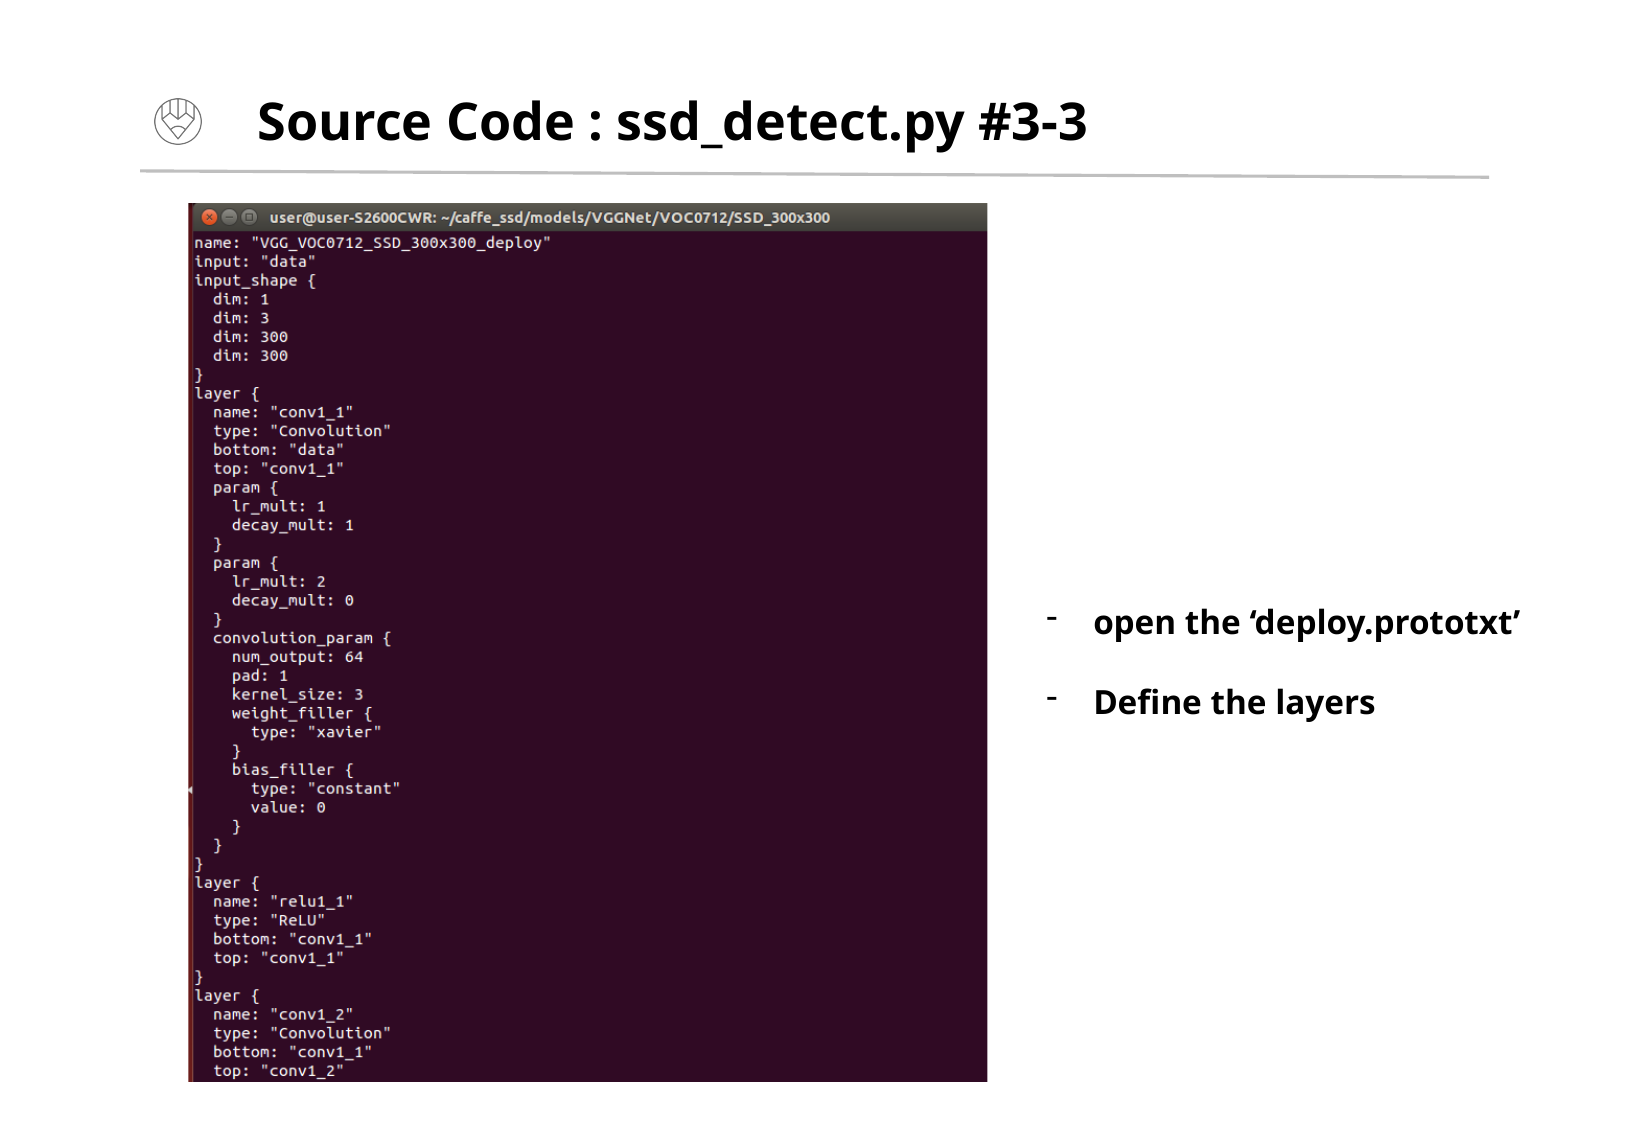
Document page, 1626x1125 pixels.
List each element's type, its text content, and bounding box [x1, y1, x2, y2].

text_box Source Code : ssd_detect.py #3-3 [242, 81, 1104, 159]
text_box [139, 170, 1490, 178]
picture [154, 98, 202, 146]
text_box open the ‘deploy.prototxt’ Define the layers [1031, 553, 1537, 729]
picture [188, 203, 988, 1082]
